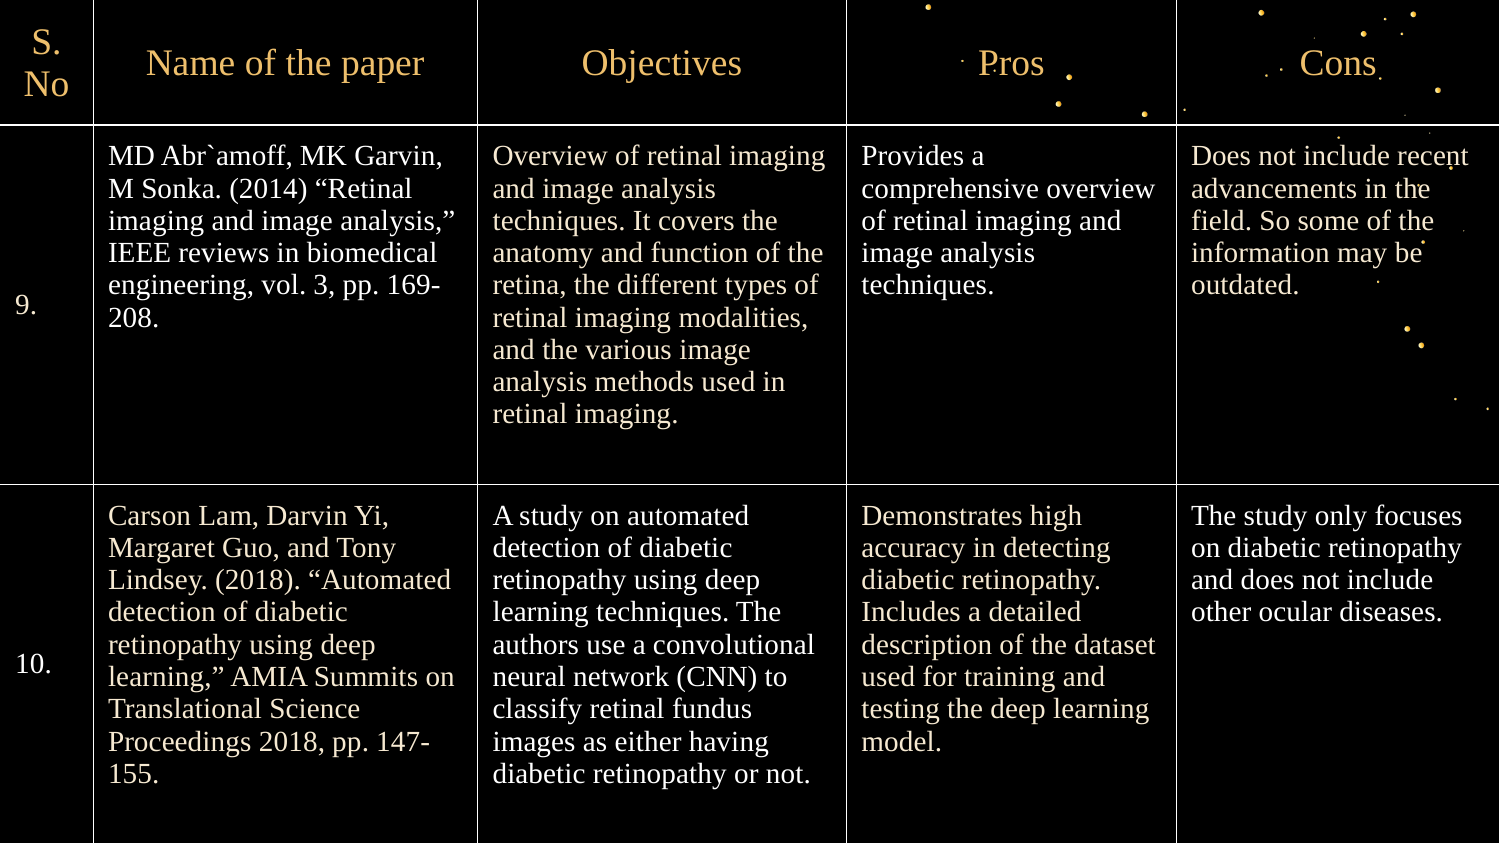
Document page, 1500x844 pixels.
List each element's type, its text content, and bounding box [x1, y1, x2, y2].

table_cell 9. [2, 126, 93, 484]
table_cell Carson Lam, Darvin Yi, Margaret Guo, and Tony Lindsey. (2018). “Automated detection of diabetic retinopathy using deep learning,” AMIA Summits on Translational Science Proceedings 2018, pp. 147-155. [94, 485, 477, 843]
table_cell A study on automated detection of diabetic retinopathy using deep learning techniques. The authors use a convolutional neural network (CNN) to classify retinal fundus images as either having diabetic retinopathy or not. [478, 485, 846, 843]
table_cell 10. [2, 485, 93, 843]
table_header Cons [1177, 2, 1499, 124]
table_header Objectives [478, 2, 846, 124]
table_cell The study only focuses on diabetic retinopathy and does not include other ocular diseases. [1177, 485, 1499, 843]
table_header S. No [2, 2, 93, 124]
table_cell Provides a comprehensive overview of retinal imaging and image analysis techniques. [847, 126, 1176, 484]
table_cell Overview of retinal imaging and image analysis techniques. It covers the anatomy and function of the retina, the different types of retinal imaging modalities, and the various image analysis methods used in retinal imaging. [478, 126, 846, 484]
table_cell Does not include recent advancements in the field. So some of the information may be outdated. [1177, 126, 1499, 484]
table_header Pros [847, 2, 1176, 124]
table_cell Demonstrates high accuracy in detecting diabetic retinopathy. Includes a detailed description of the dataset used for training and testing the deep learning model. [847, 485, 1176, 843]
table_cell MD Abr`amoff, MK Garvin, M Sonka. (2014) “Retinal imaging and image analysis,” IEEE reviews in biomedical engineering, vol. 3, pp. 169-208. [94, 126, 477, 484]
table_header Name of the paper [94, 2, 477, 124]
